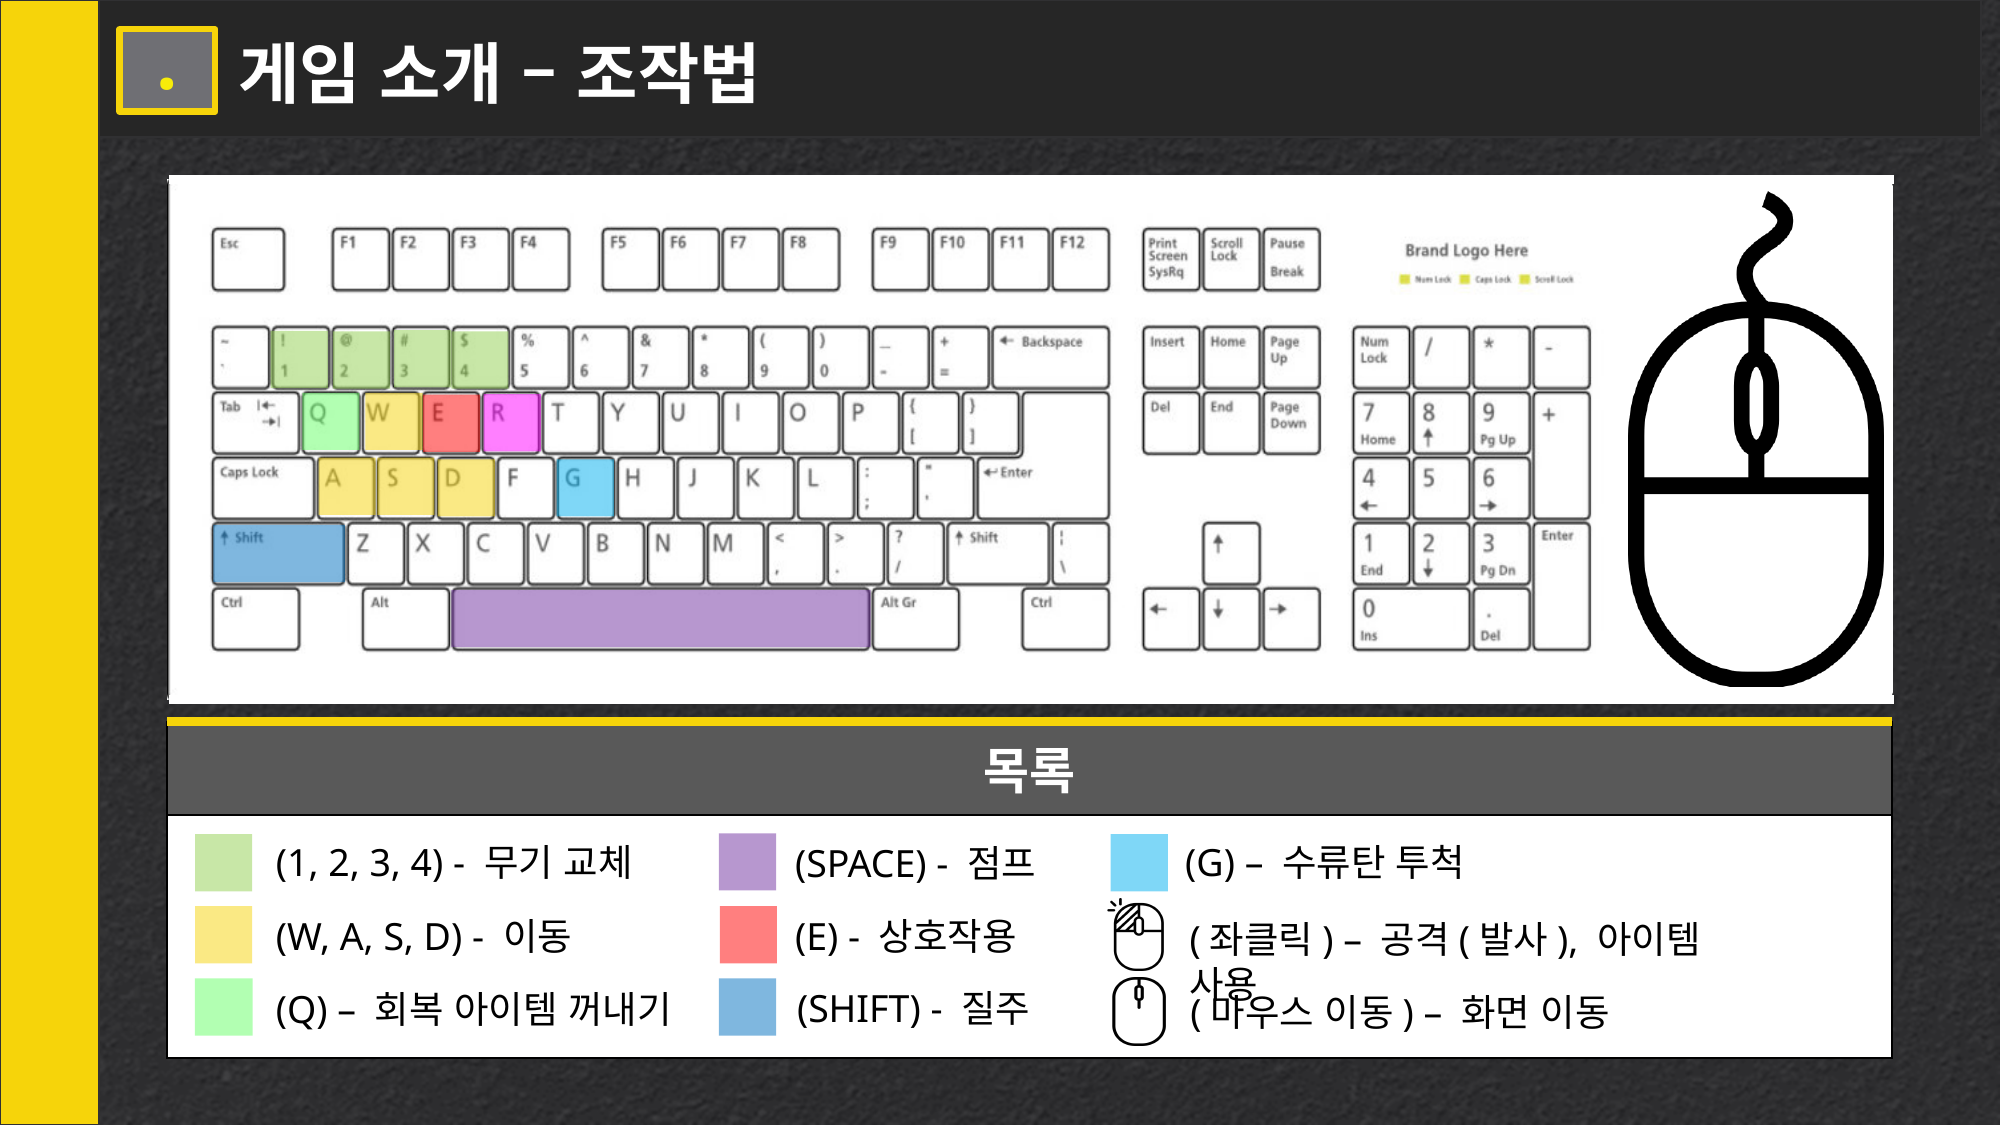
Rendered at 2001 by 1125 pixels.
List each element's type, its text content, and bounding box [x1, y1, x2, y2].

text_box [1110, 834, 1168, 892]
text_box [194, 831, 715, 893]
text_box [119, 23, 840, 121]
table_header 목록 [168, 726, 1891, 814]
text_box (마우스 이동) – 화면 이동 [1186, 981, 1766, 1041]
text_box [100, 0, 1982, 138]
text_box [0, 0, 100, 1125]
text_box [721, 833, 777, 891]
picture [100, 0, 2000, 1125]
text_box [718, 978, 777, 1036]
text_box (W, A, S, D) - 이동 [261, 905, 715, 966]
text_box [719, 906, 777, 964]
text_box (E) - 상호작용 [780, 905, 1089, 966]
text_box (SPACE) - 점프 [780, 832, 1234, 893]
text_box (G) – 수류탄 투척 [1170, 831, 1624, 892]
text_box (SHIFT) - 질주 [782, 978, 1092, 1038]
text_box [195, 906, 253, 964]
text_box (좌클릭) – 공격(발사), 아이템 사용 [1181, 908, 1766, 981]
text_box [194, 978, 253, 1036]
table_cell [168, 816, 1891, 1057]
text_box (Q) – 회복 아이템 꺼내기 [261, 979, 715, 1039]
